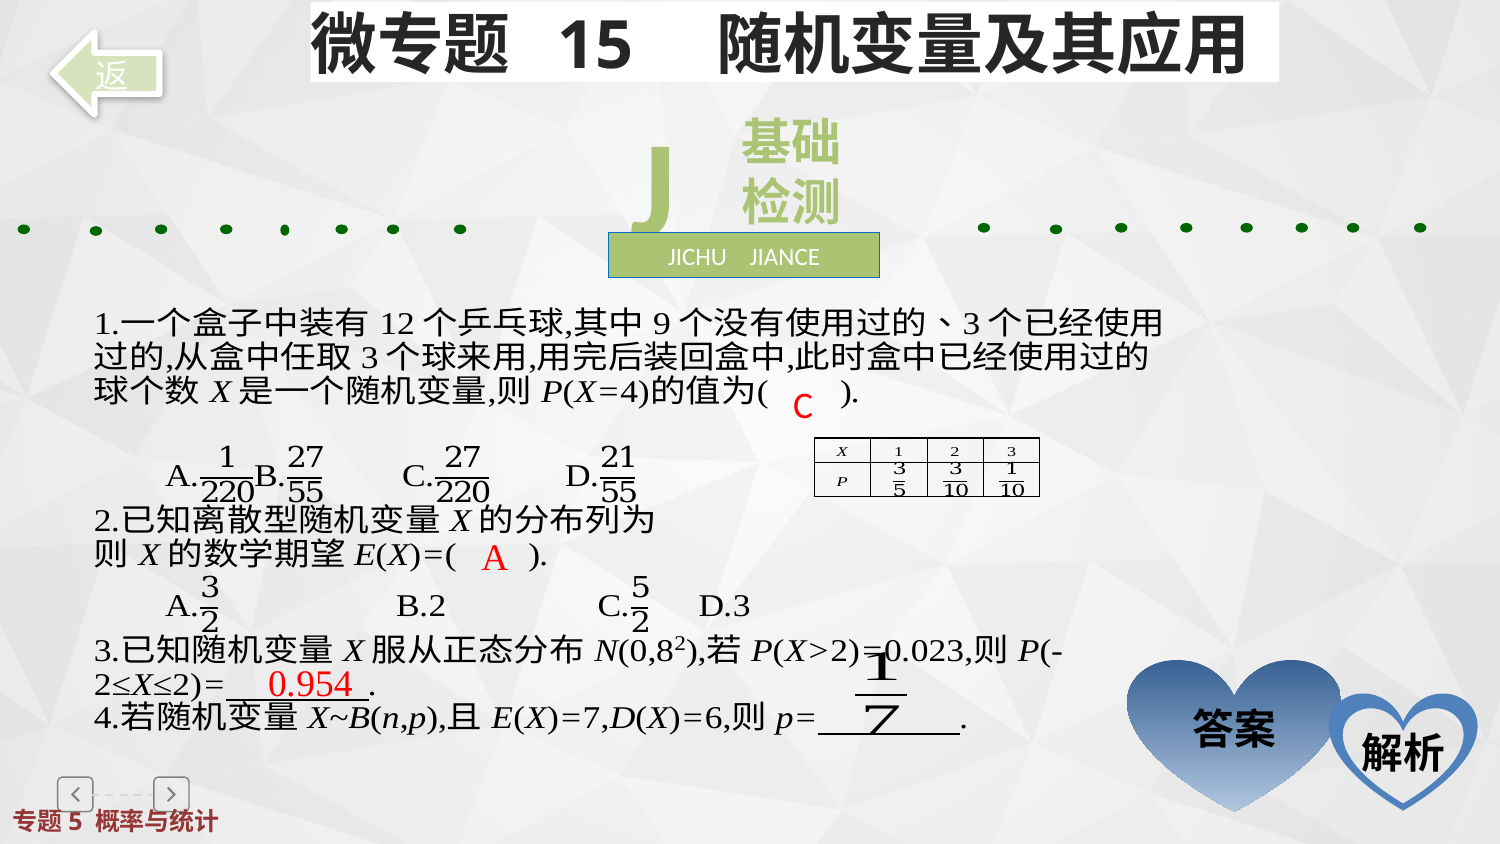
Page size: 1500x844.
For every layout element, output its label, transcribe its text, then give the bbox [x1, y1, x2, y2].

picture [0, 0, 1500, 844]
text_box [93, 306, 1169, 800]
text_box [674, 437, 1181, 523]
text_box 答案 [1173, 657, 1343, 814]
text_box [17, 90, 1427, 279]
text_box 返 [49, 29, 163, 89]
text_box 解析 [1326, 691, 1480, 813]
text_box 微专题 15 随机变量及其应用 [309, 0, 1281, 84]
